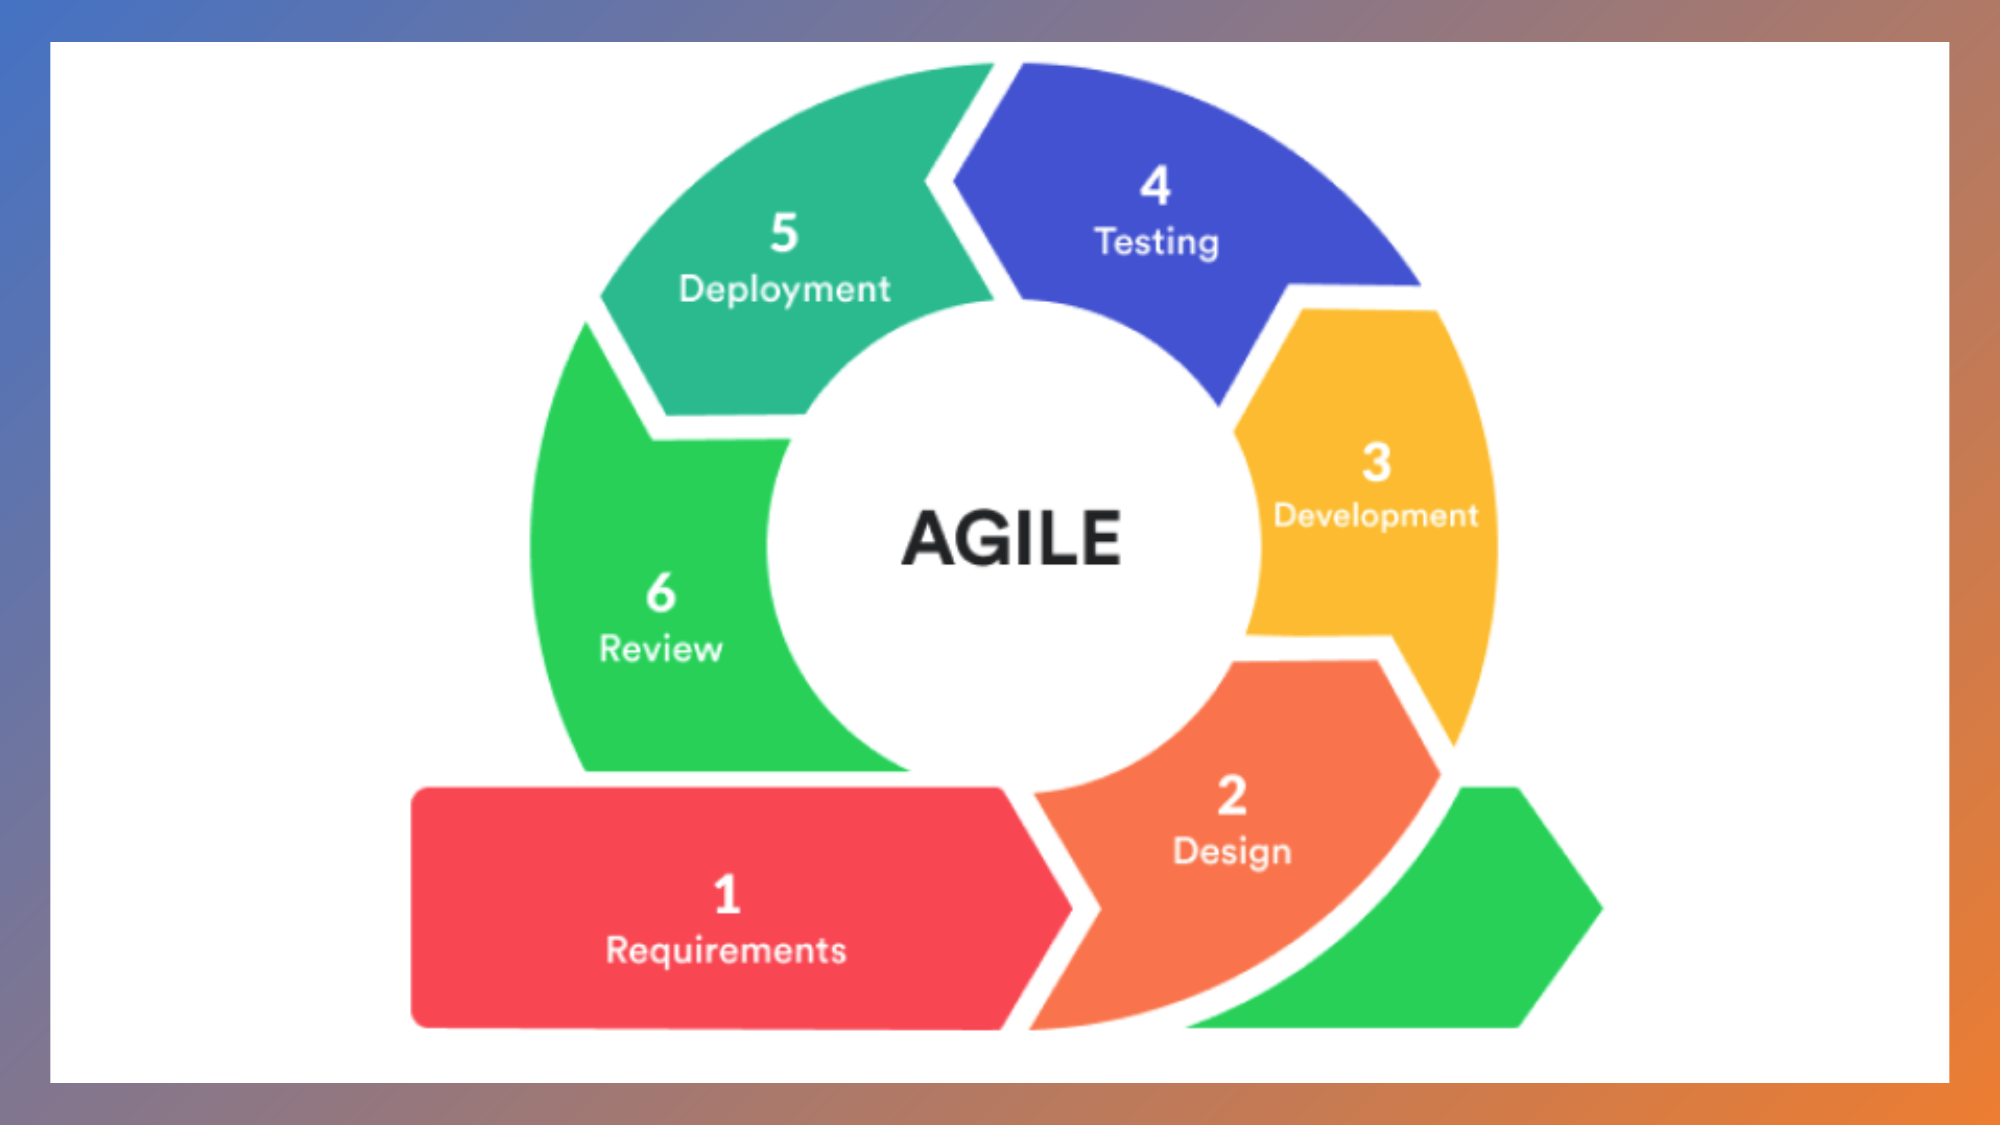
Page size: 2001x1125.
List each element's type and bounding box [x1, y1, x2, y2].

picture [50, 42, 1950, 1083]
text_box [0, 0, 2000, 1125]
